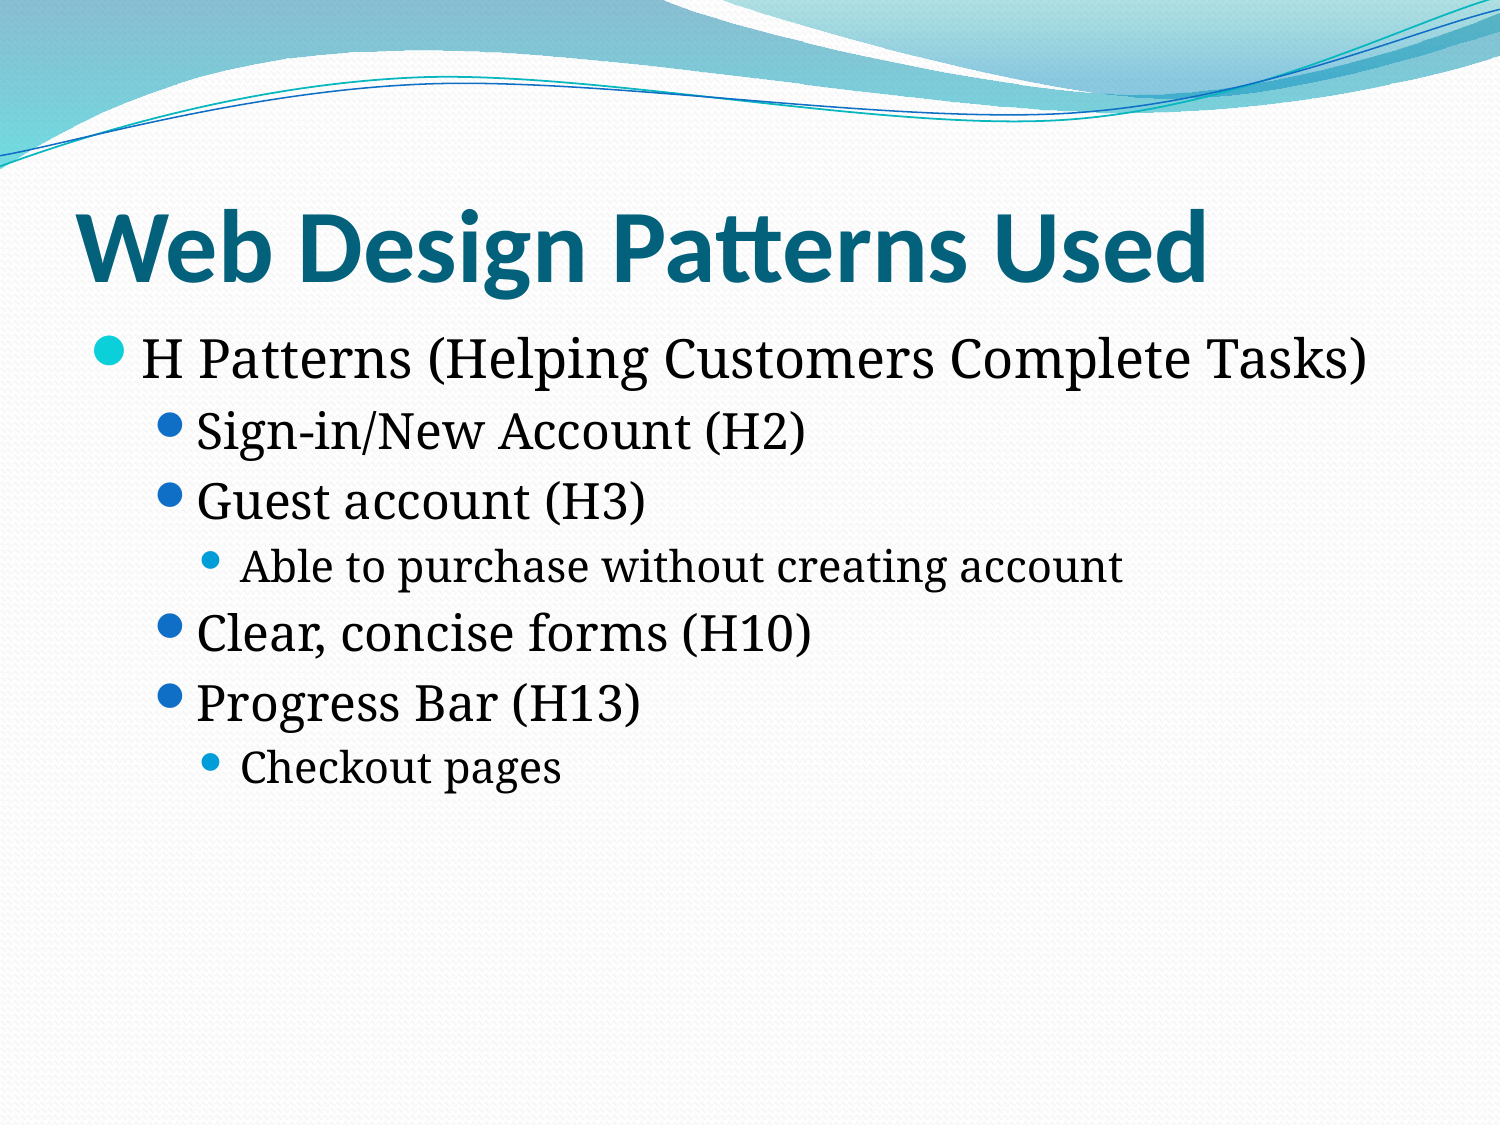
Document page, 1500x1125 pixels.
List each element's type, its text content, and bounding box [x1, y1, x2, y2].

list H Patterns (Helping Customers Complete Tasks) Sign-in/New Account (H2) Guest account (H3) Able to purchase without creating account Clear, concise forms (H10) Progress Bar (H13) Checkout pages [75, 317, 1425, 1038]
title Web Design Patterns Used [75, 115, 1425, 303]
